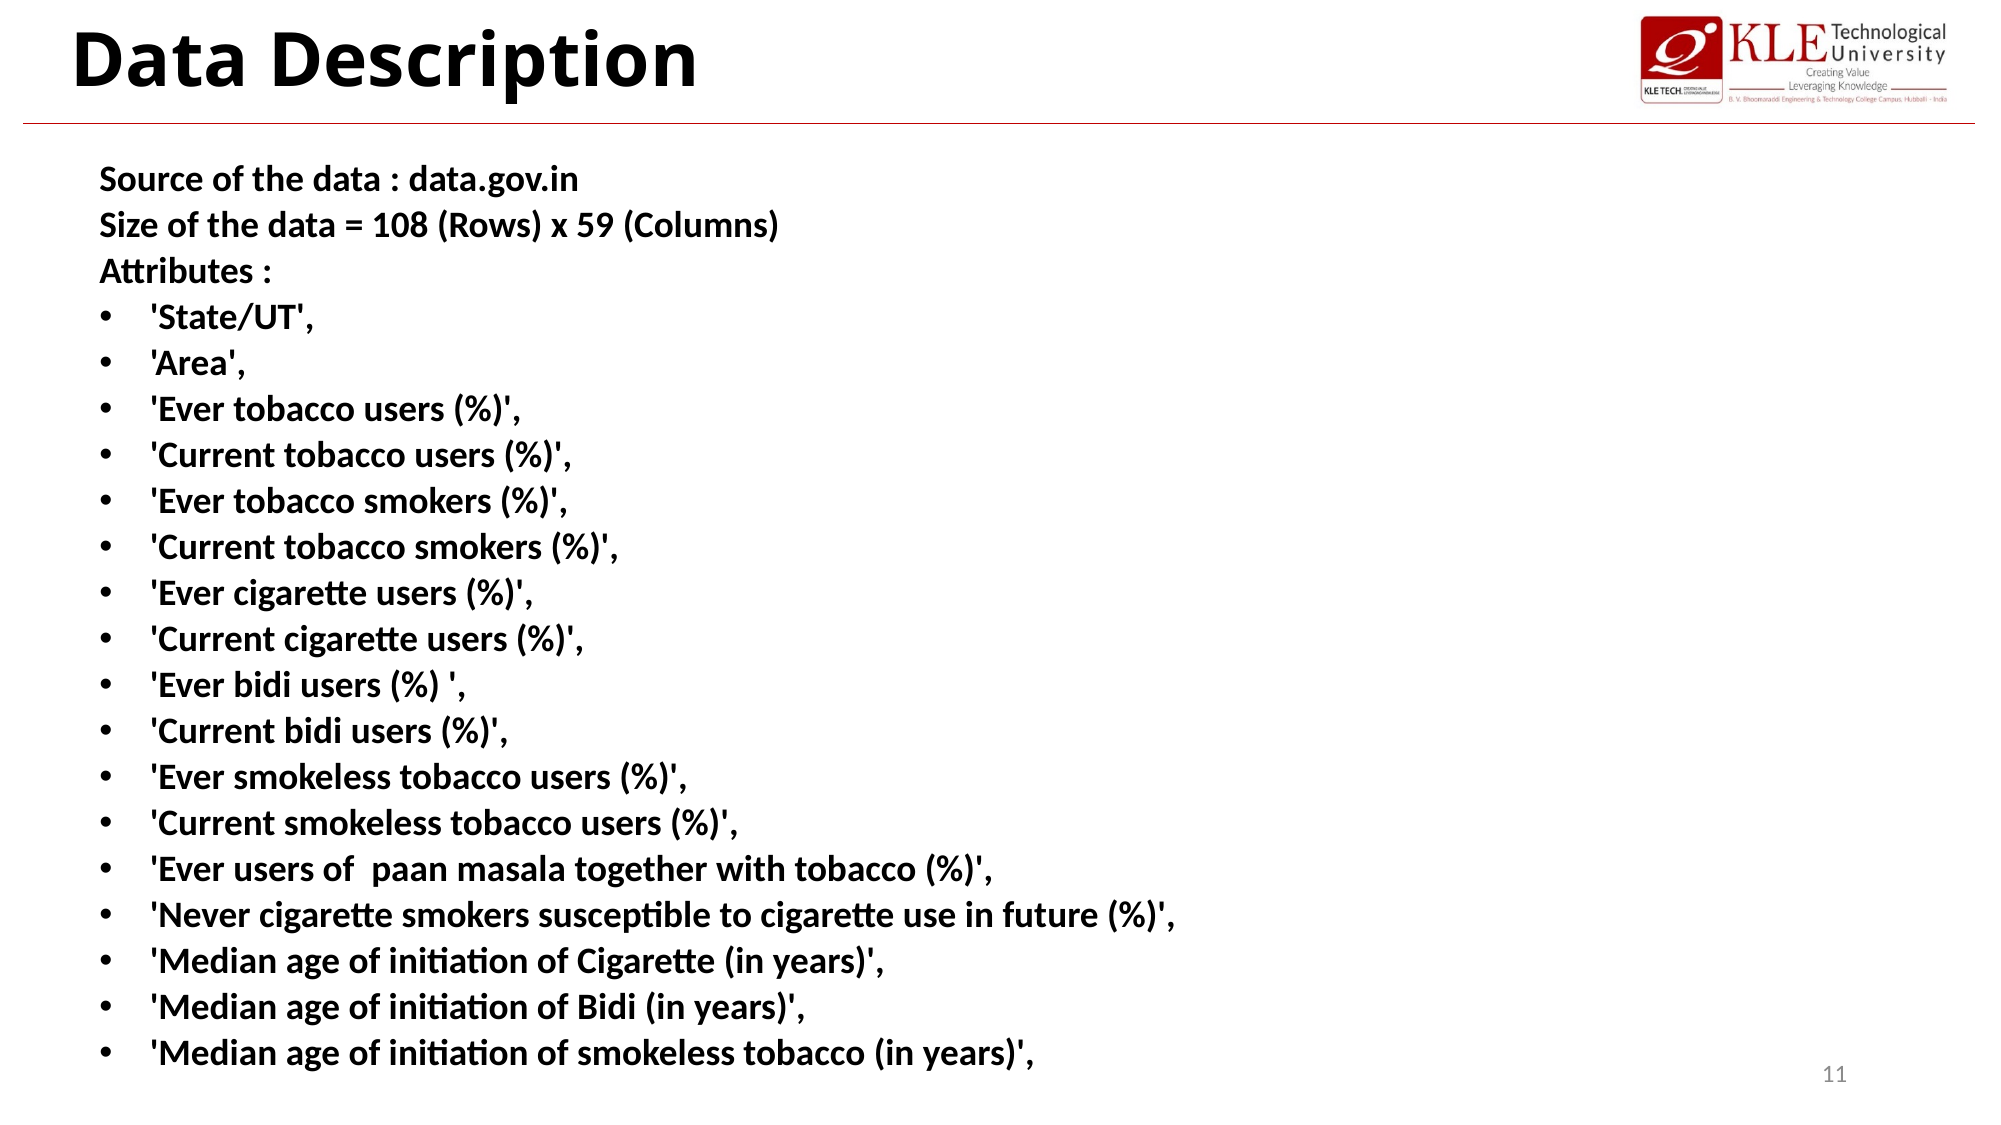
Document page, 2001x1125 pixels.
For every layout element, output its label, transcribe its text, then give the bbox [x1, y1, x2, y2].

picture [1585, 0, 2000, 124]
list Source of the data : data.gov.in Size of the data = 108 (Rows) x 59 (Columns) Attributes : 'State/UT', 'Area', 'Ever tobacco users (%)', 'Current tobacco users (%)', 'Ever tobacco smokers (%)', 'Current tobacco smokers (%)', 'Ever cigarette users (%)', 'Current cigarette users (%)', 'Ever bidi users (%) ', 'Current bidi users (%)', 'Ever smokeless tobacco users (%)', 'Current smokeless tobacco users (%)', 'Ever users of paan masala together with tobacco (%)', 'Never cigarette smokers susceptible to cigarette use in future (%)', 'Median age of initiation of Cigarette (in years)', 'Median age of initiation of Bidi (in years)', 'Median age of initiation of smokeless tobacco (in years)', [84, 133, 1810, 1113]
title Data Description [55, 12, 1568, 113]
slide_number 11 [1412, 1042, 1863, 1103]
